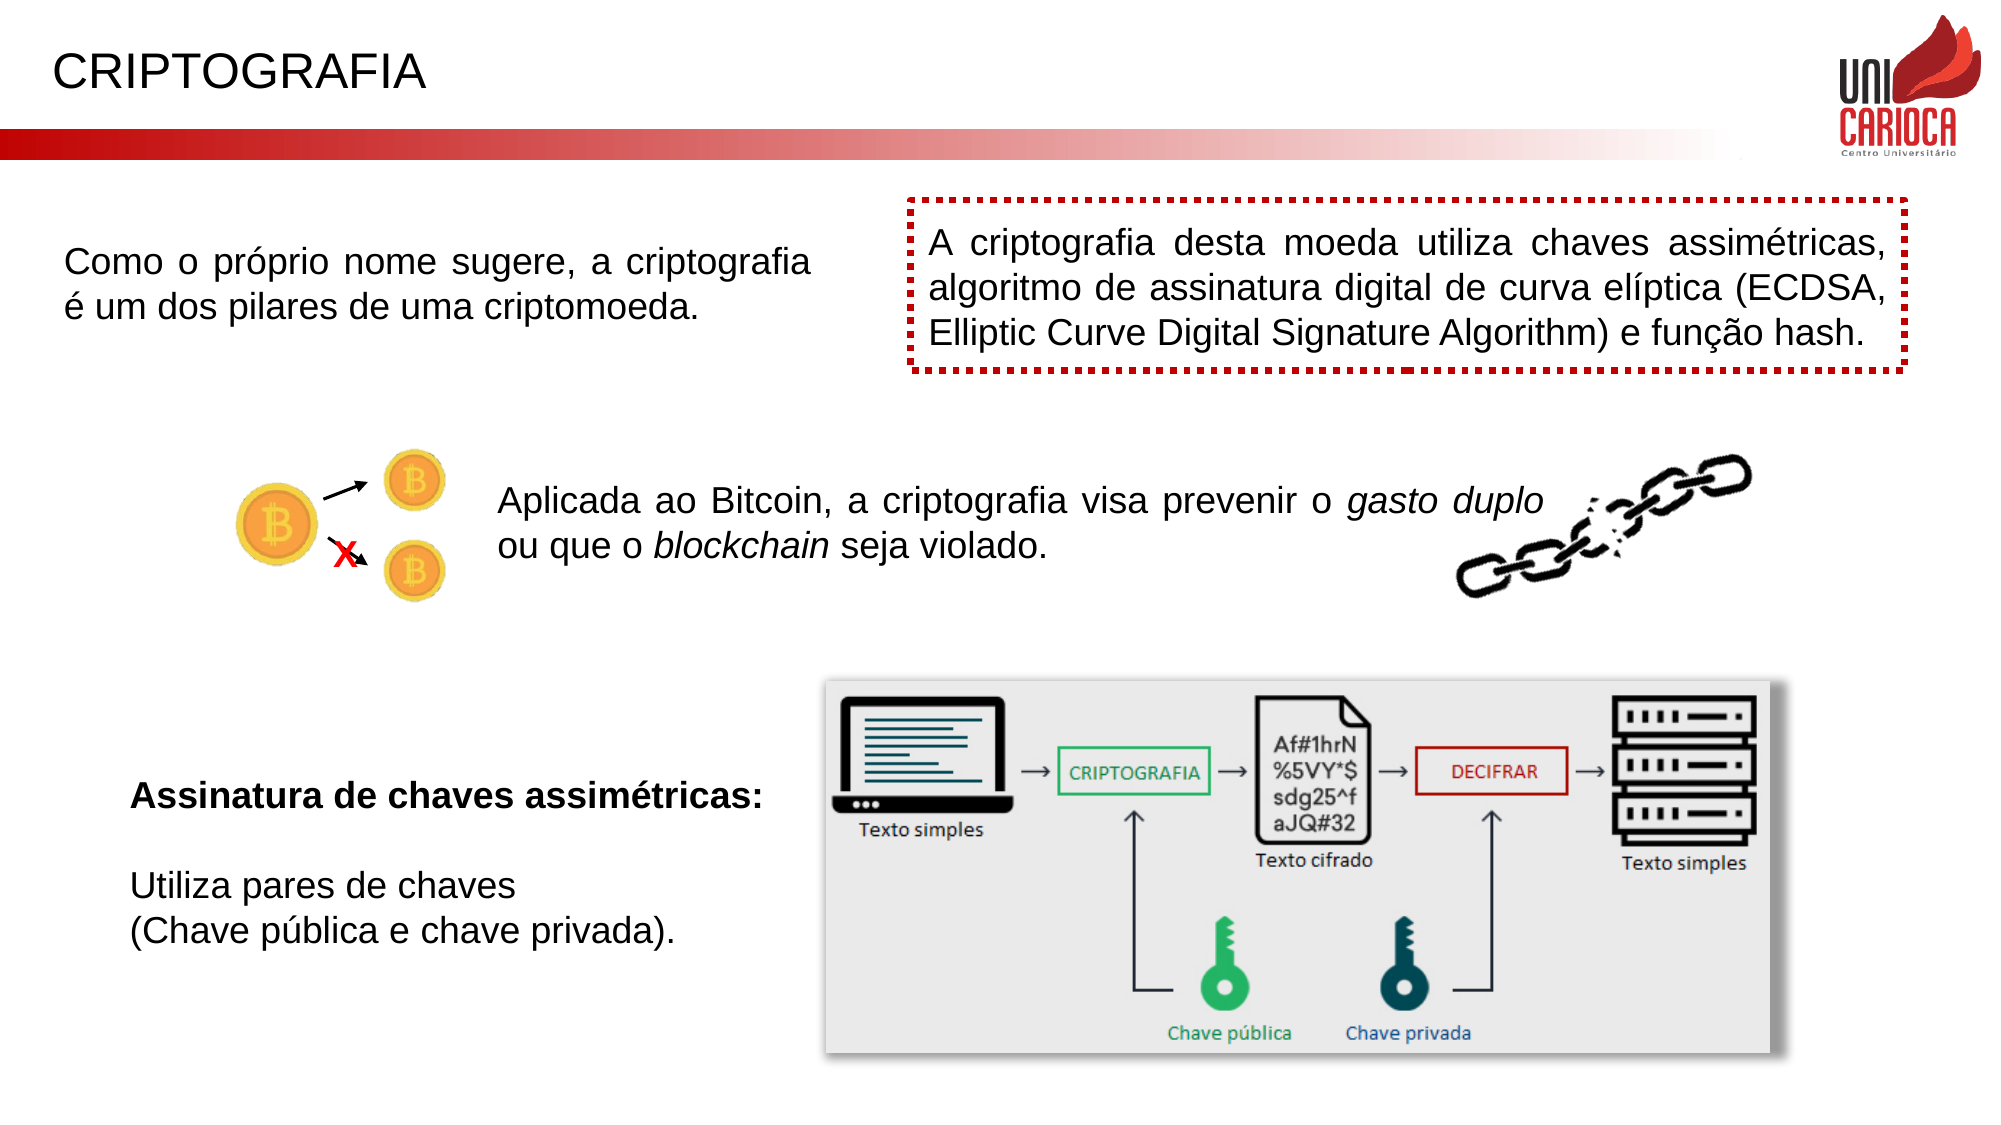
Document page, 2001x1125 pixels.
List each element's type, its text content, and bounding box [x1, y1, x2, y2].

text_box Assinatura de chaves assimétricas: Utiliza pares de chaves (Chave pública e chave privada). [114, 763, 790, 959]
text_box Aplicada ao Bitcoin, a criptografia visa prevenir o gasto duplo ou que o blockchain seja violado. [482, 468, 1427, 574]
text_box A criptografia desta moeda utiliza chaves assimétricas, algoritmo de assinatura digital de curva elíptica (ECDSA, Elliptic Curve Digital Signature Algorithm) e função hash. [910, 200, 1905, 371]
text_box Como o próprio nome sugere, a criptografia é um dos pilares de uma criptomoeda. [49, 229, 826, 335]
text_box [323, 481, 368, 500]
picture [826, 360, 1779, 1053]
text_box CRIPTOGRAFIA [38, 31, 1541, 107]
text_box [0, 127, 1744, 162]
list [1840, 15, 1981, 156]
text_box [328, 537, 368, 566]
picture [226, 437, 459, 613]
